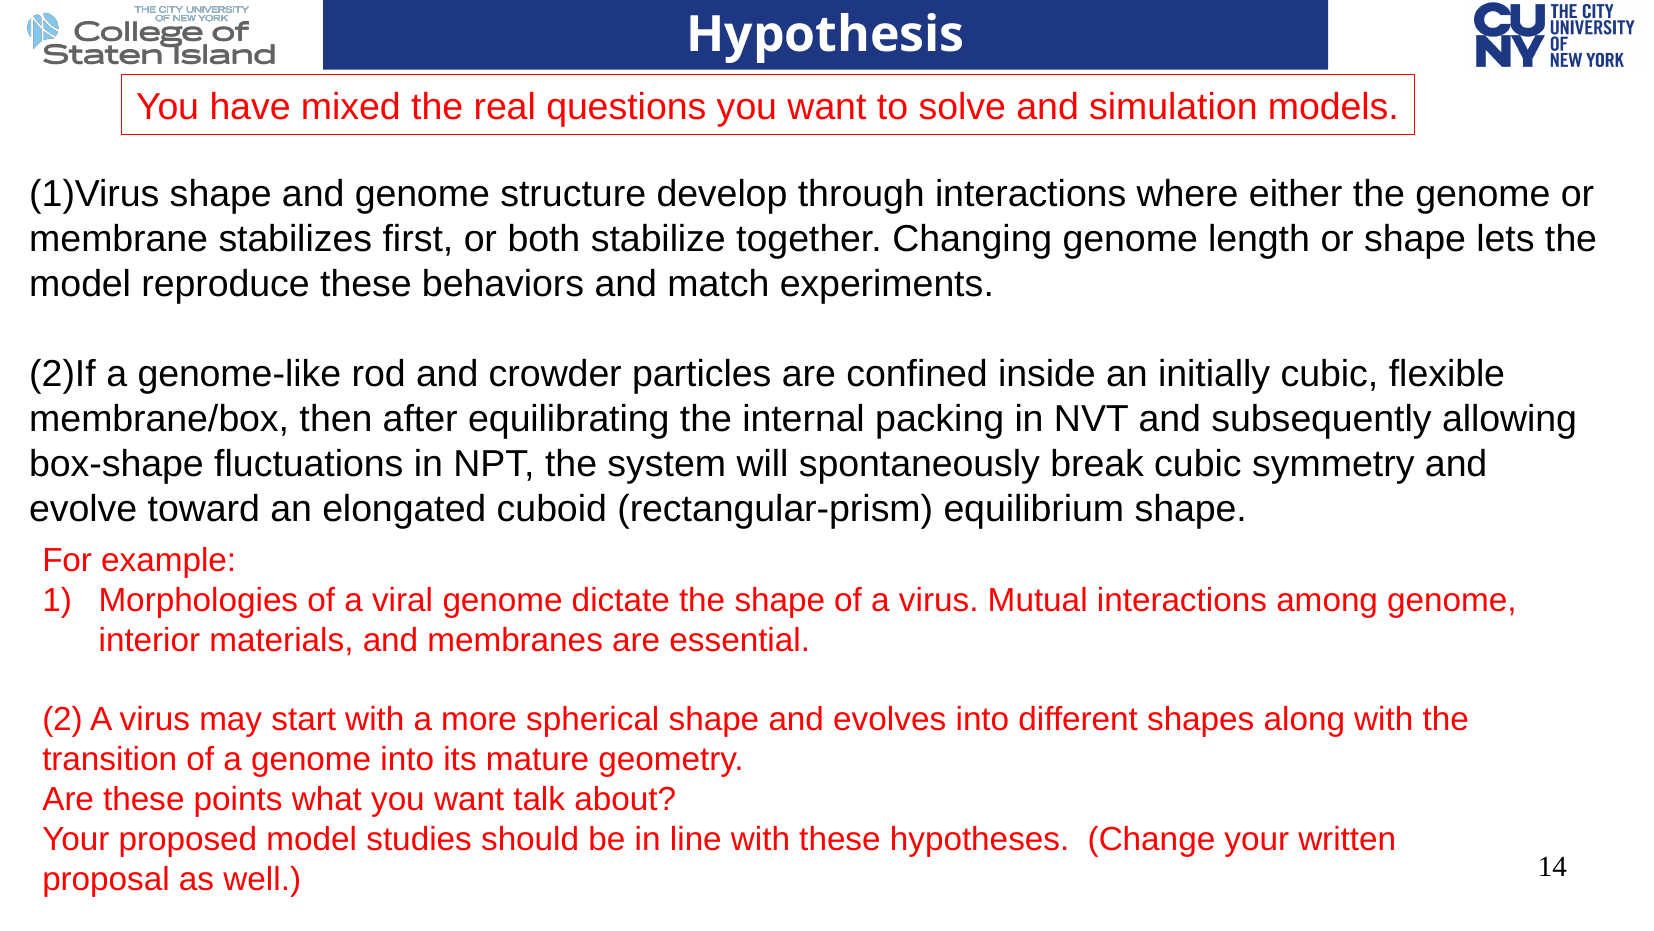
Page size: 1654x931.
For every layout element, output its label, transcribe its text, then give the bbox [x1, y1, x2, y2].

text_box You have mixed the real questions you want to solve and simulation models. [121, 74, 1415, 135]
picture [0, 0, 308, 70]
text_box (1)Virus shape and genome structure develop through interactions where either the genome or membrane stabilizes first, or both stabilize together. Changing genome length or shape lets the model reproduce these behaviors and match experiments. (2)If a genome-like rod and crowder particles are confined inside an initially cubic, flexible membrane/box, then after equilibrating the internal packing in NVT and subsequently allowing box-shape fluctuations in NPT, the system will spontaneously break cubic symmetry and evolve toward an elongated cuboid (rectangular-prism) equilibrium shape. [14, 161, 1615, 582]
text_box For example: Morphologies of a viral genome dictate the shape of a virus. Mutual interactions among genome, interior materials, and membranes are essential. (2) A virus may start with a more spherical shape and evolves into different shapes along with the transition of a genome into its mature geometry. Are these points what you want talk about? Your proposed model studies should be in line with these hypotheses. (Change your written proposal as well.) [27, 530, 1535, 905]
text_box Hypothesis [323, 0, 1329, 70]
picture [1467, 2, 1647, 73]
slide_number 14 [1185, 847, 1568, 909]
